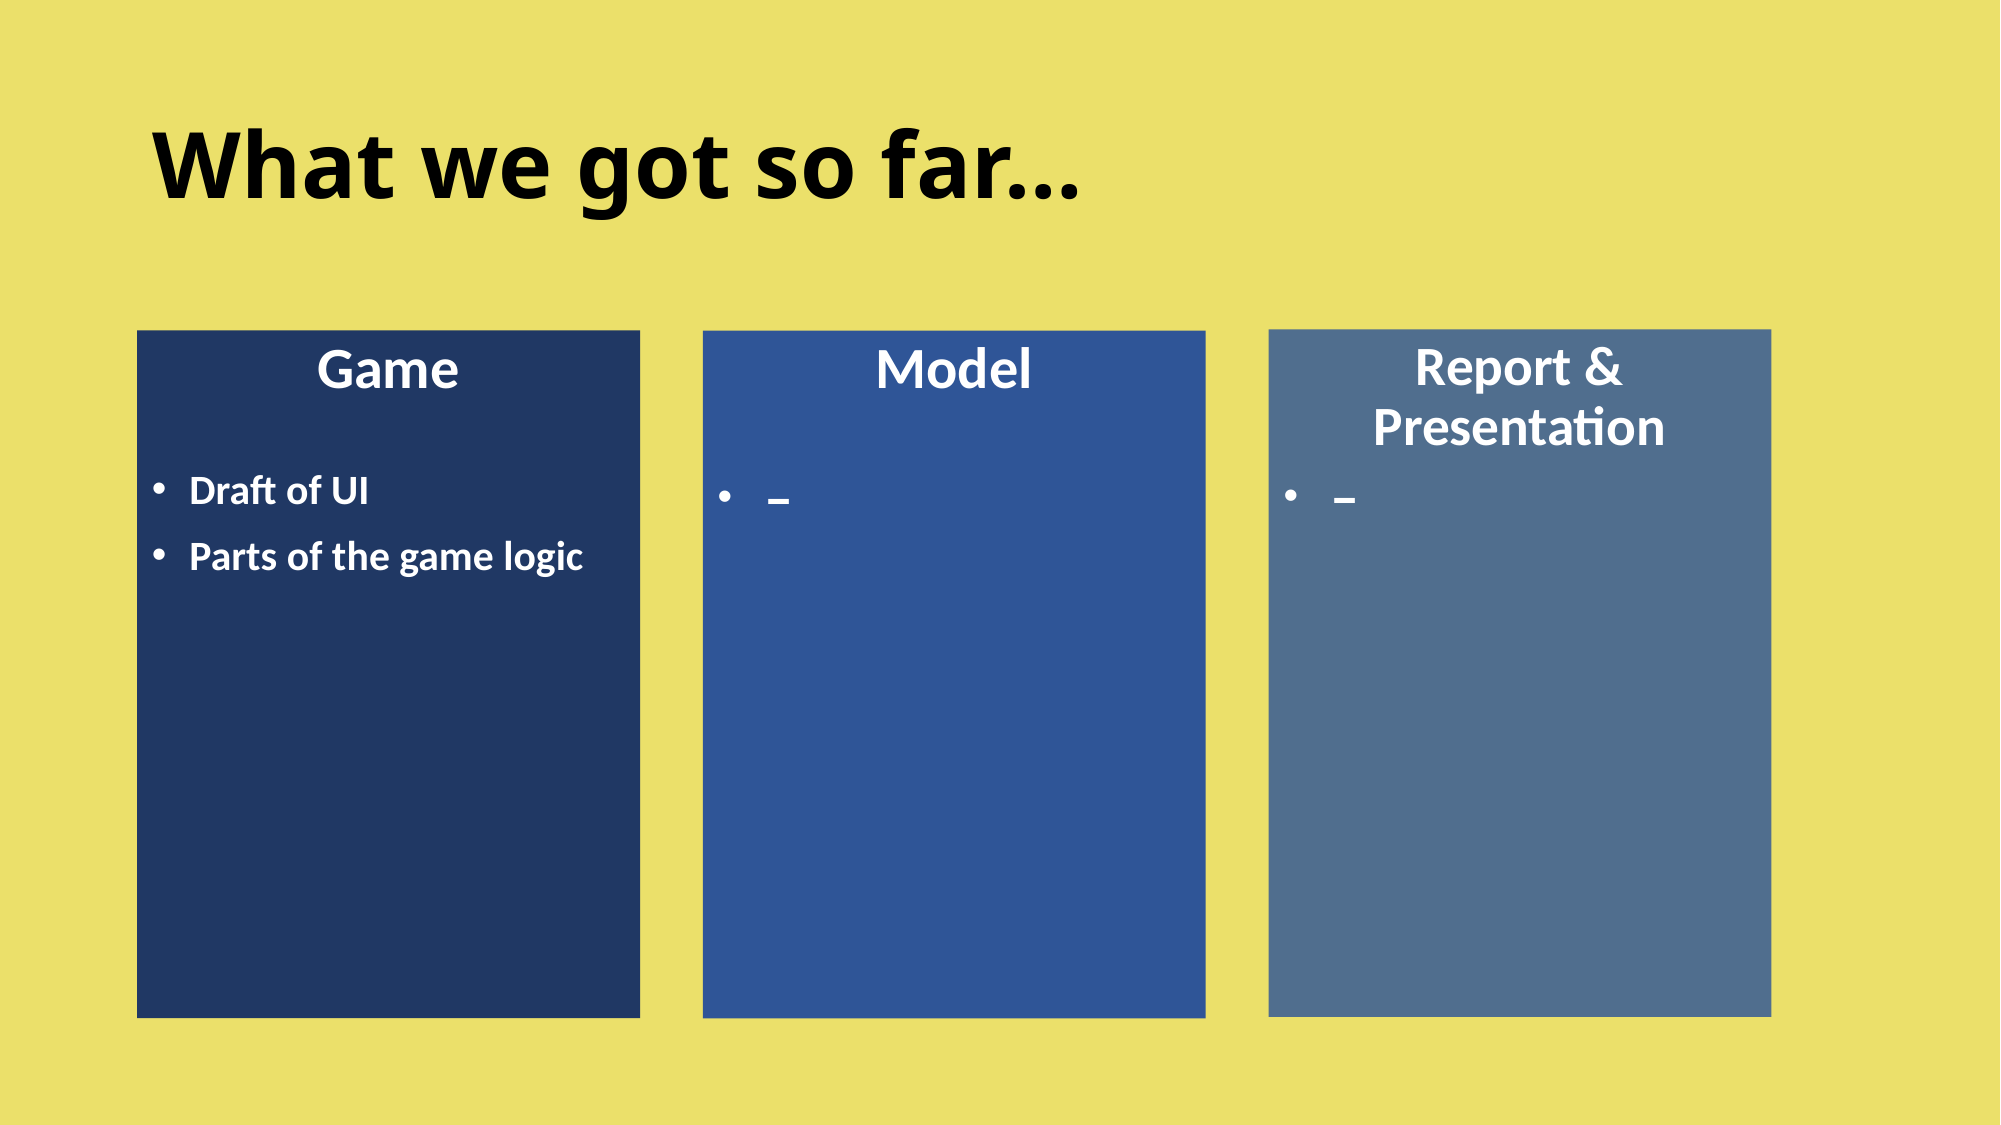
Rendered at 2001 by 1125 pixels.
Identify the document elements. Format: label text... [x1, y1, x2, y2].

text_box – [1268, 459, 1772, 1016]
list – [702, 466, 1206, 1017]
list Game [136, 330, 640, 460]
title What we got so far… [137, 59, 1863, 278]
text_box Model [702, 330, 1206, 466]
text_box Draft of UI Parts of the game logic [136, 460, 640, 1017]
text_box Report & Presentation [1268, 330, 1772, 459]
